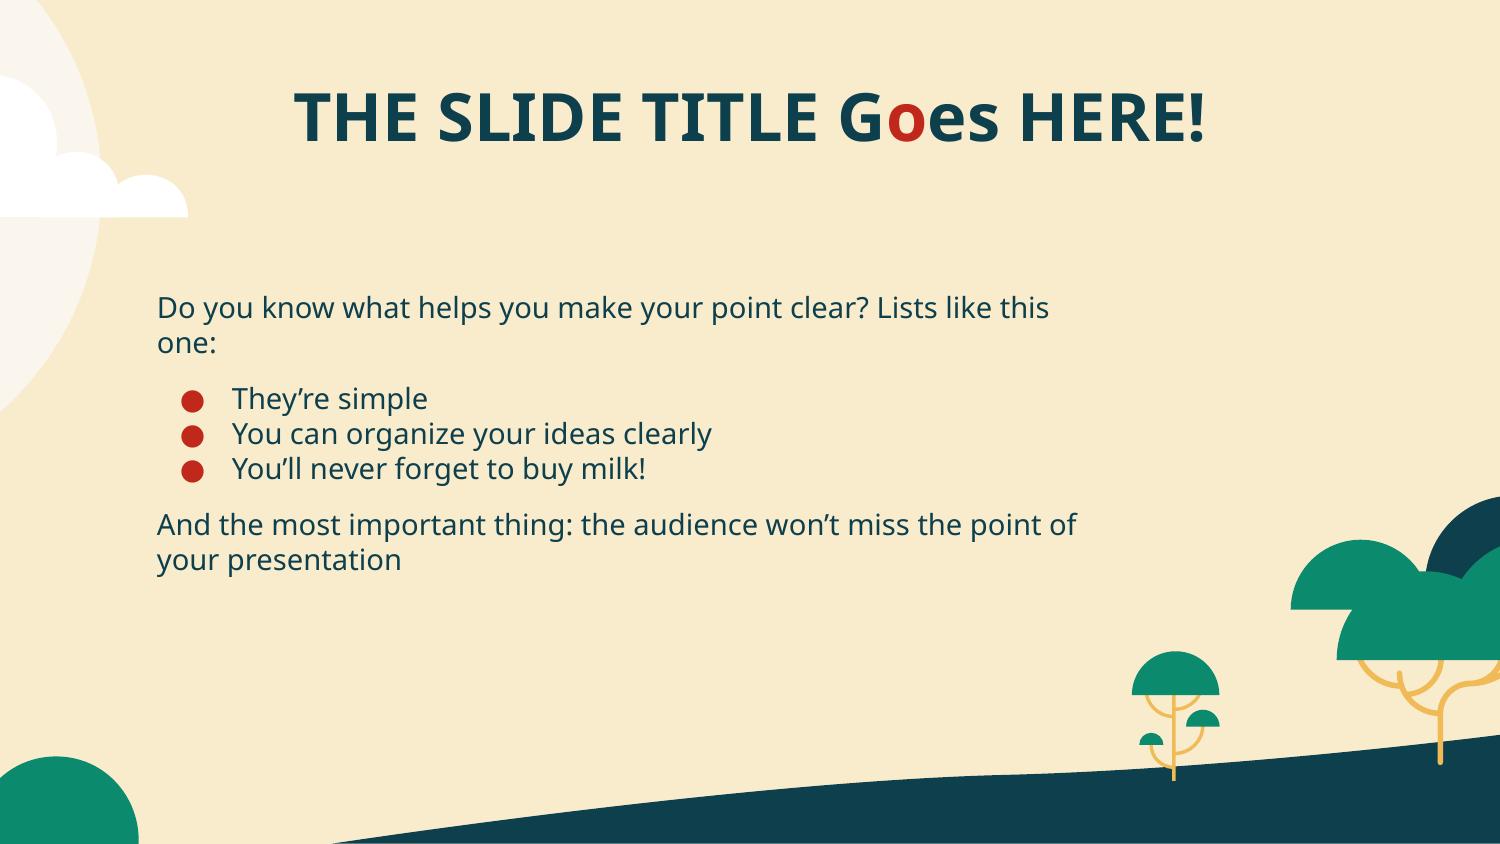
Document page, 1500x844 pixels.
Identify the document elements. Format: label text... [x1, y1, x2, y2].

subtitle Do you know what helps you make your point clear? Lists like this one: They’re simple You can organize your ideas clearly You’ll never forget to buy milk! And the most important thing: the audience won’t miss the point of your presentation [141, 274, 1109, 627]
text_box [1290, 495, 1500, 766]
title THE SLIDE TITLE Goes HERE! [170, 68, 1330, 163]
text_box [1131, 650, 1220, 782]
